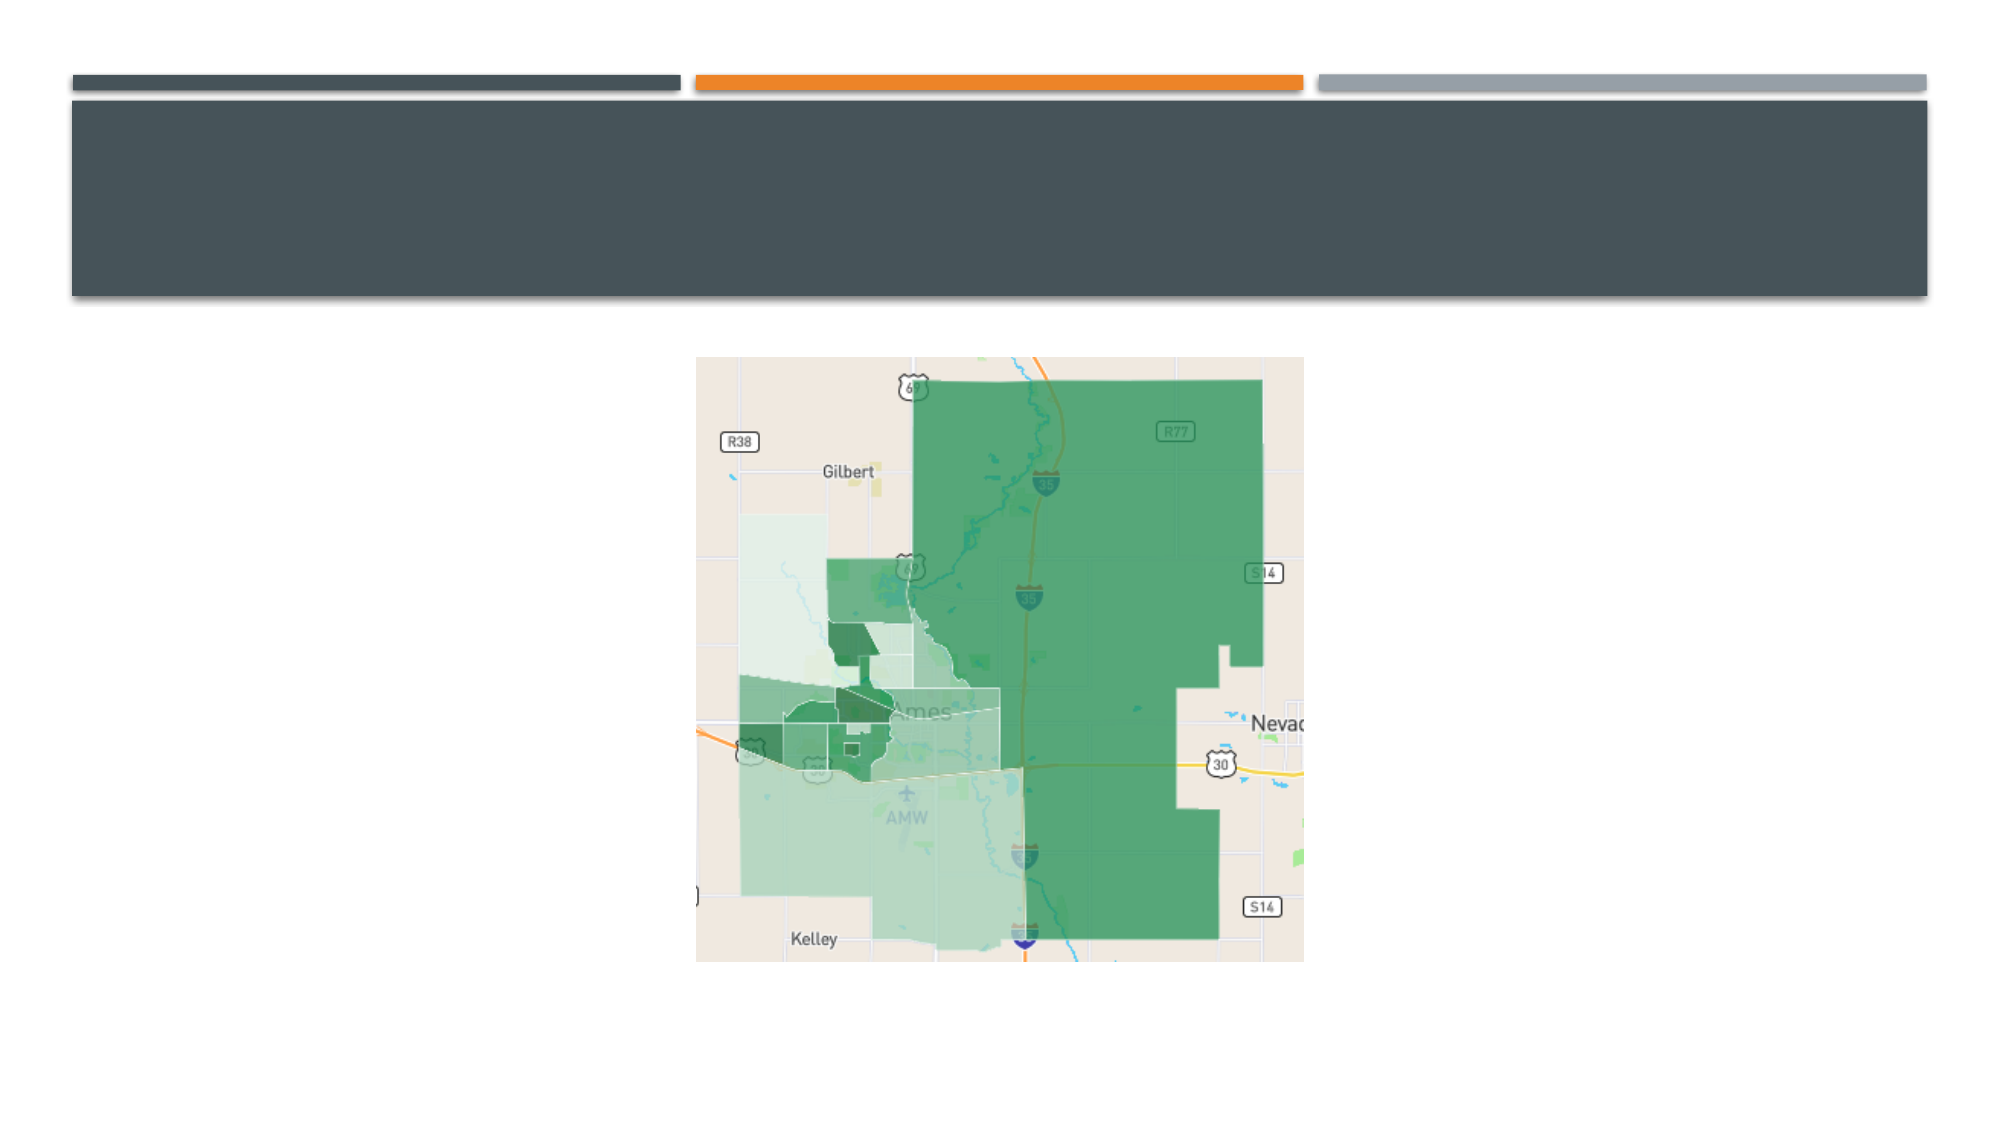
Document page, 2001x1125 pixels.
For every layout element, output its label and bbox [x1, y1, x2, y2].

list [696, 357, 1304, 962]
